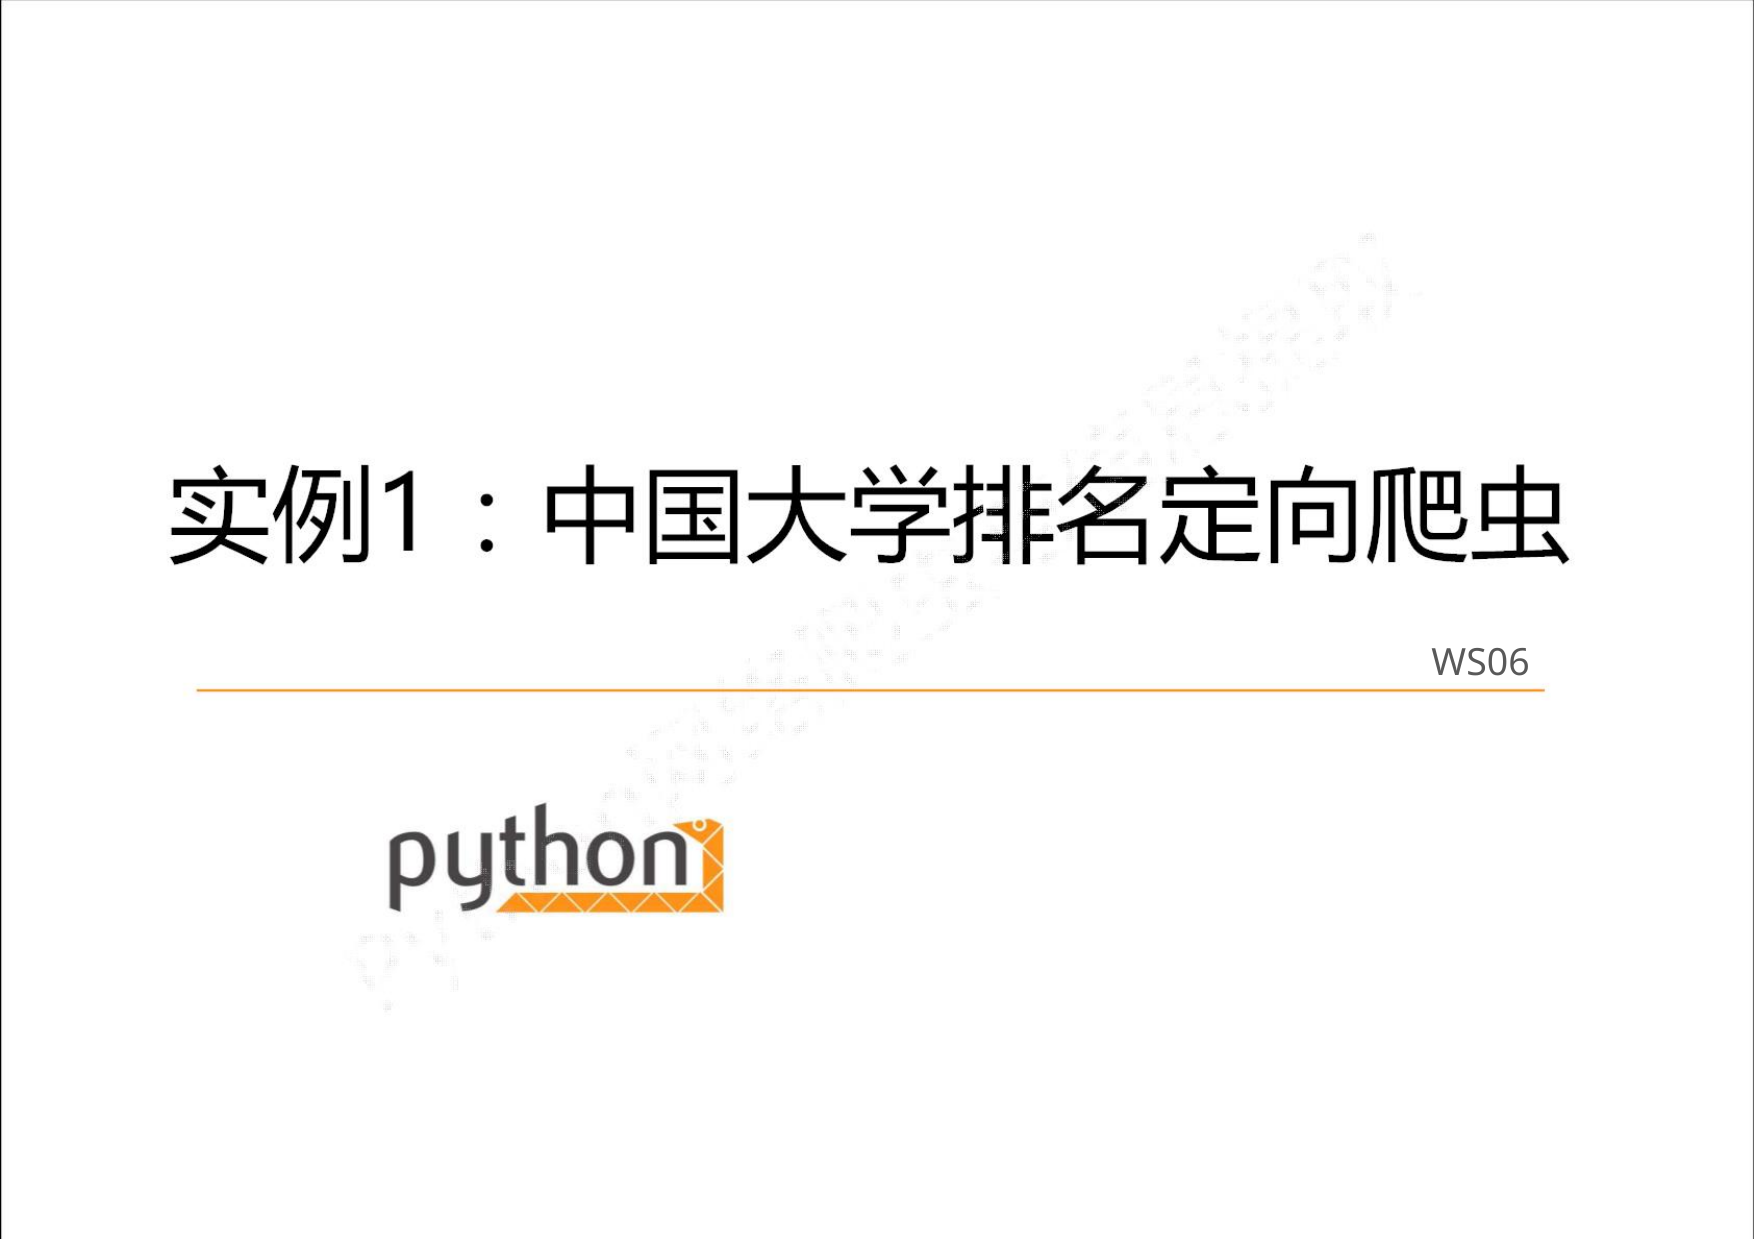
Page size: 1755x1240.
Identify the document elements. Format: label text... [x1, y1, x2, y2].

text_box [0, 0, 1754, 1239]
text_box WS06 [1431, 632, 1553, 683]
